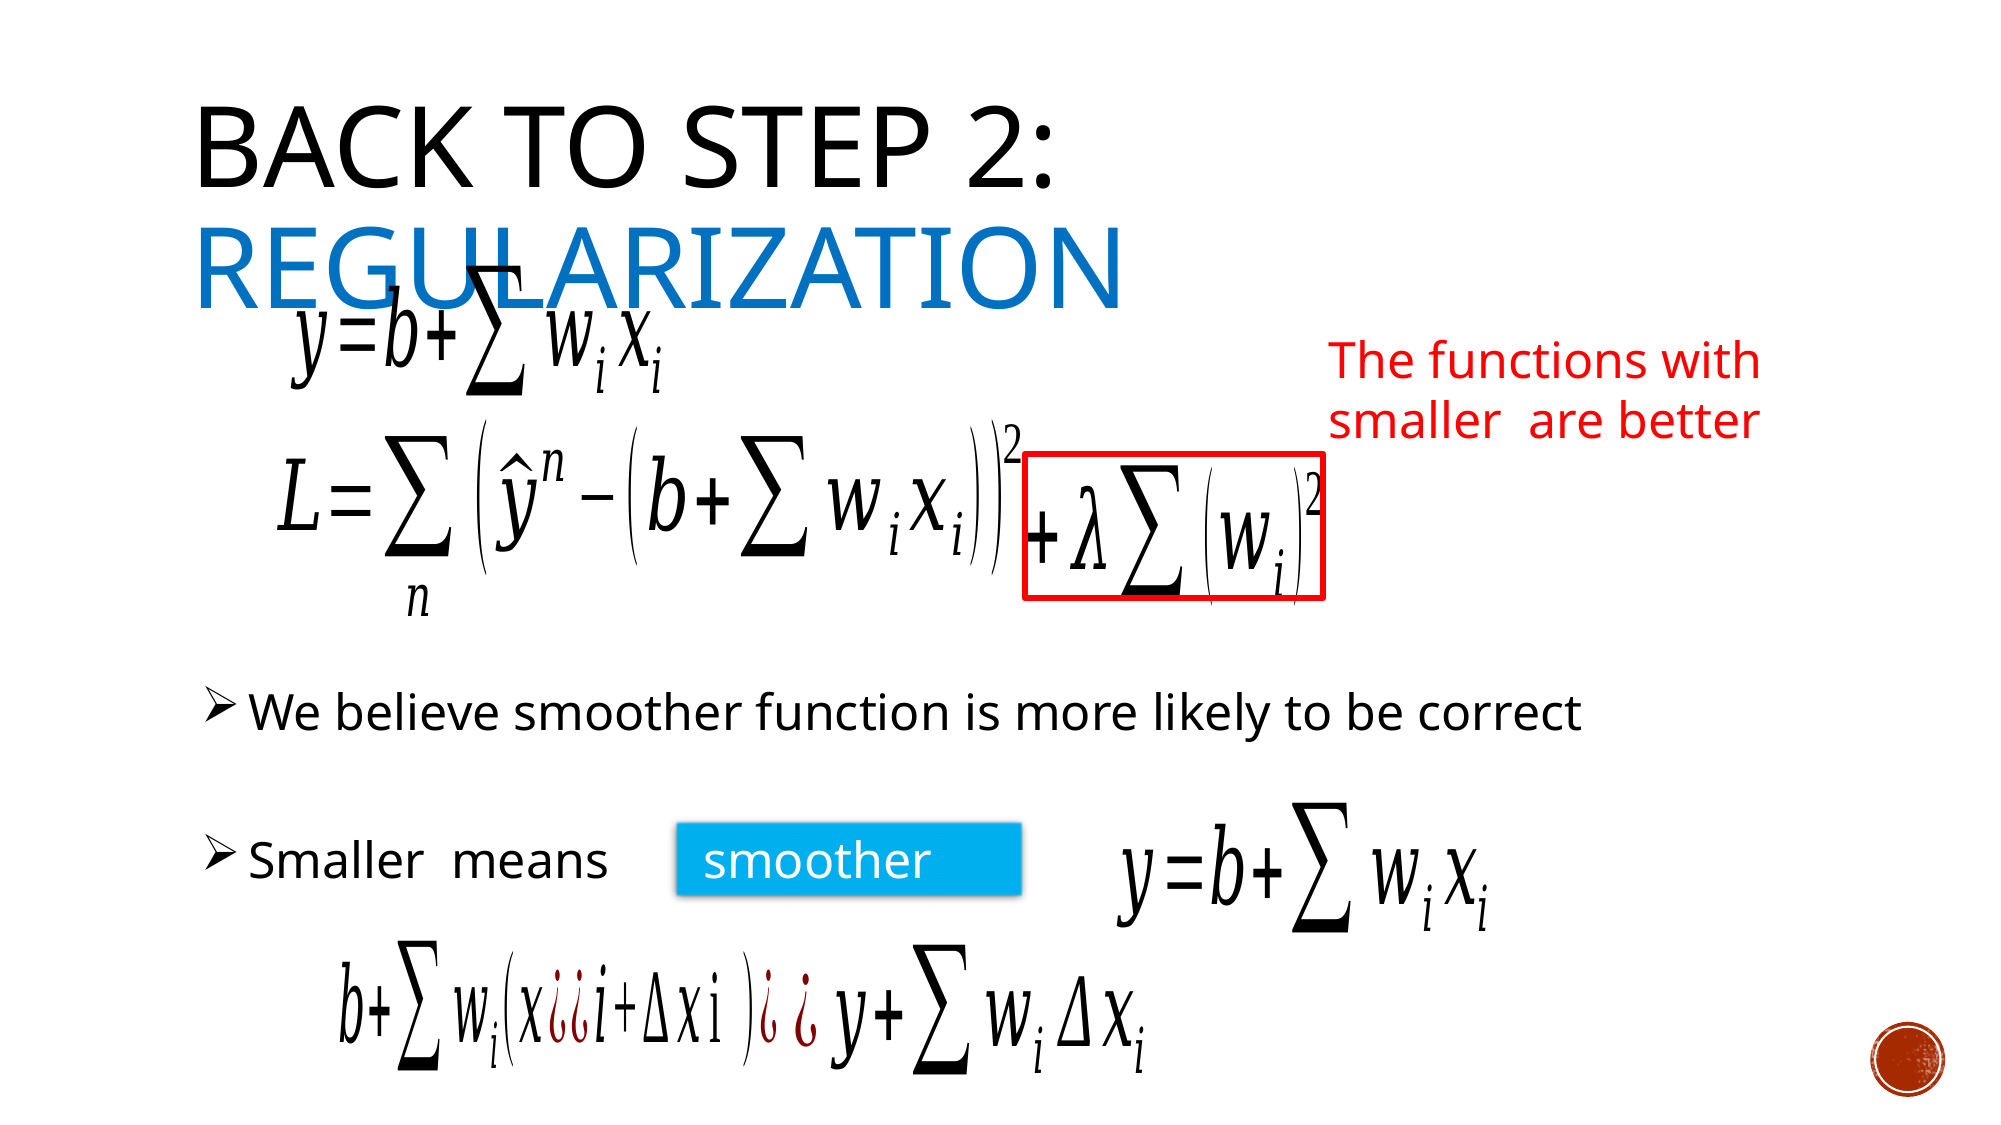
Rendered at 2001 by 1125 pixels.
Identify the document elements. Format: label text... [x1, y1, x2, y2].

text_box smoother [678, 825, 1020, 894]
text_box [1024, 453, 1324, 599]
title Back to step 2: Regularization [175, 79, 1826, 344]
text_box We believe smoother function is more likely to be correct [186, 672, 1662, 748]
